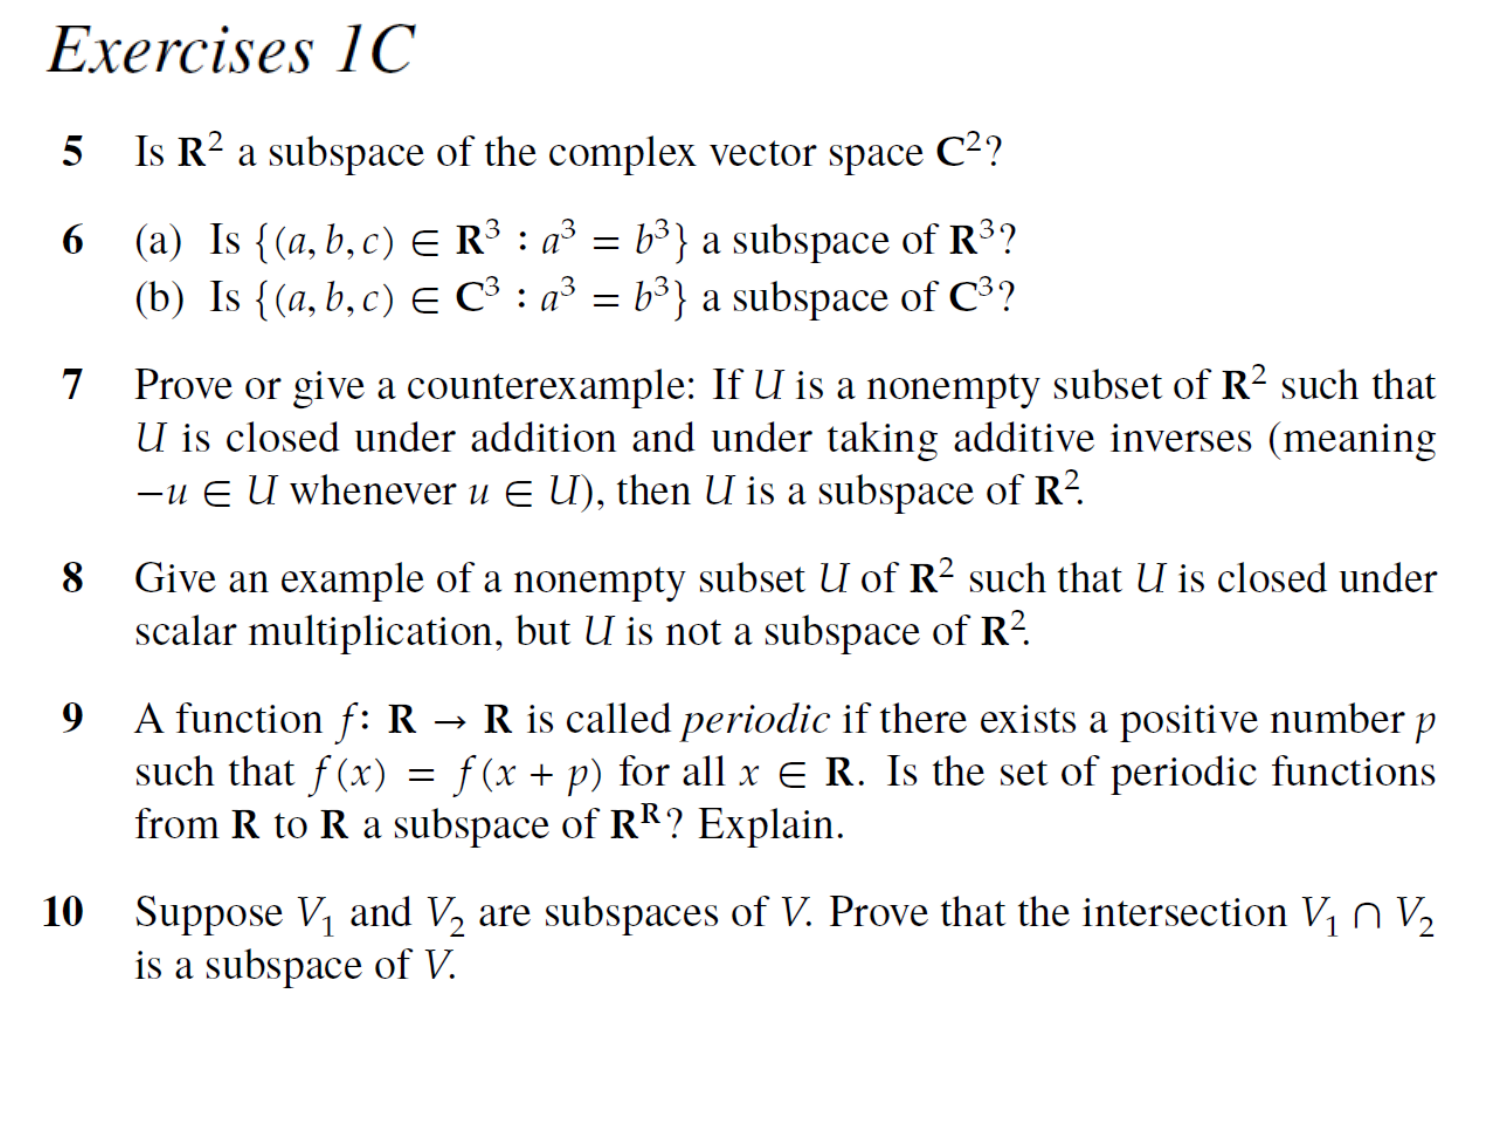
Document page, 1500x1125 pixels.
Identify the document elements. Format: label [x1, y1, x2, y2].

picture [42, 125, 1458, 1000]
picture [26, 0, 435, 75]
